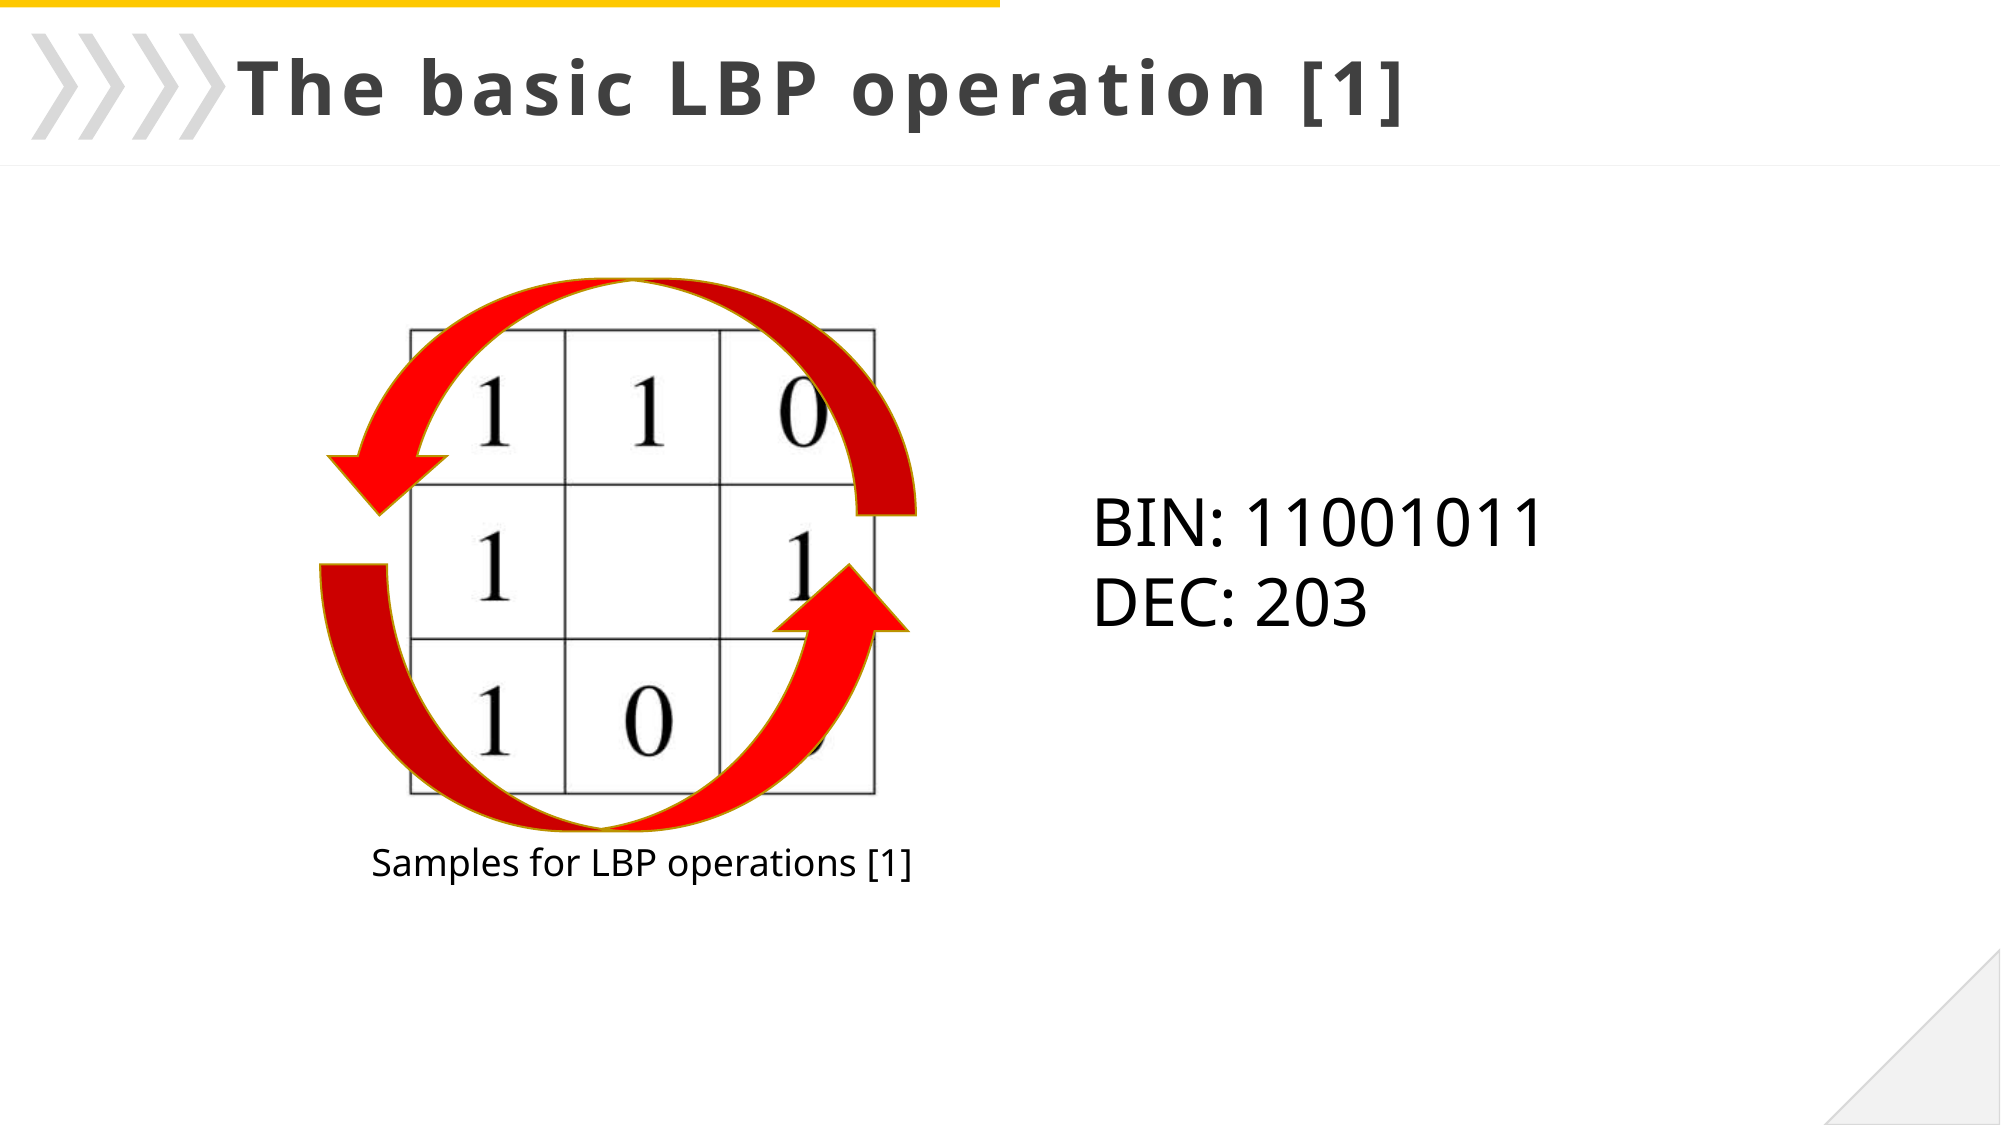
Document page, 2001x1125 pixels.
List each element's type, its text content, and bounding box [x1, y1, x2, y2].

text_box [447, 799, 756, 833]
text_box BIN: 11001011 DEC: 203 [1077, 472, 1798, 648]
text_box [319, 563, 405, 767]
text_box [31, 33, 125, 140]
text_box [880, 392, 917, 517]
text_box [0, 0, 1001, 8]
text_box The basic LBP operation [1] [222, 32, 1421, 138]
text_box [453, 277, 813, 323]
text_box [326, 366, 405, 517]
text_box [880, 597, 911, 633]
text_box Samples for LBP operations [1] [353, 831, 931, 892]
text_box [405, 323, 880, 799]
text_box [131, 33, 226, 140]
